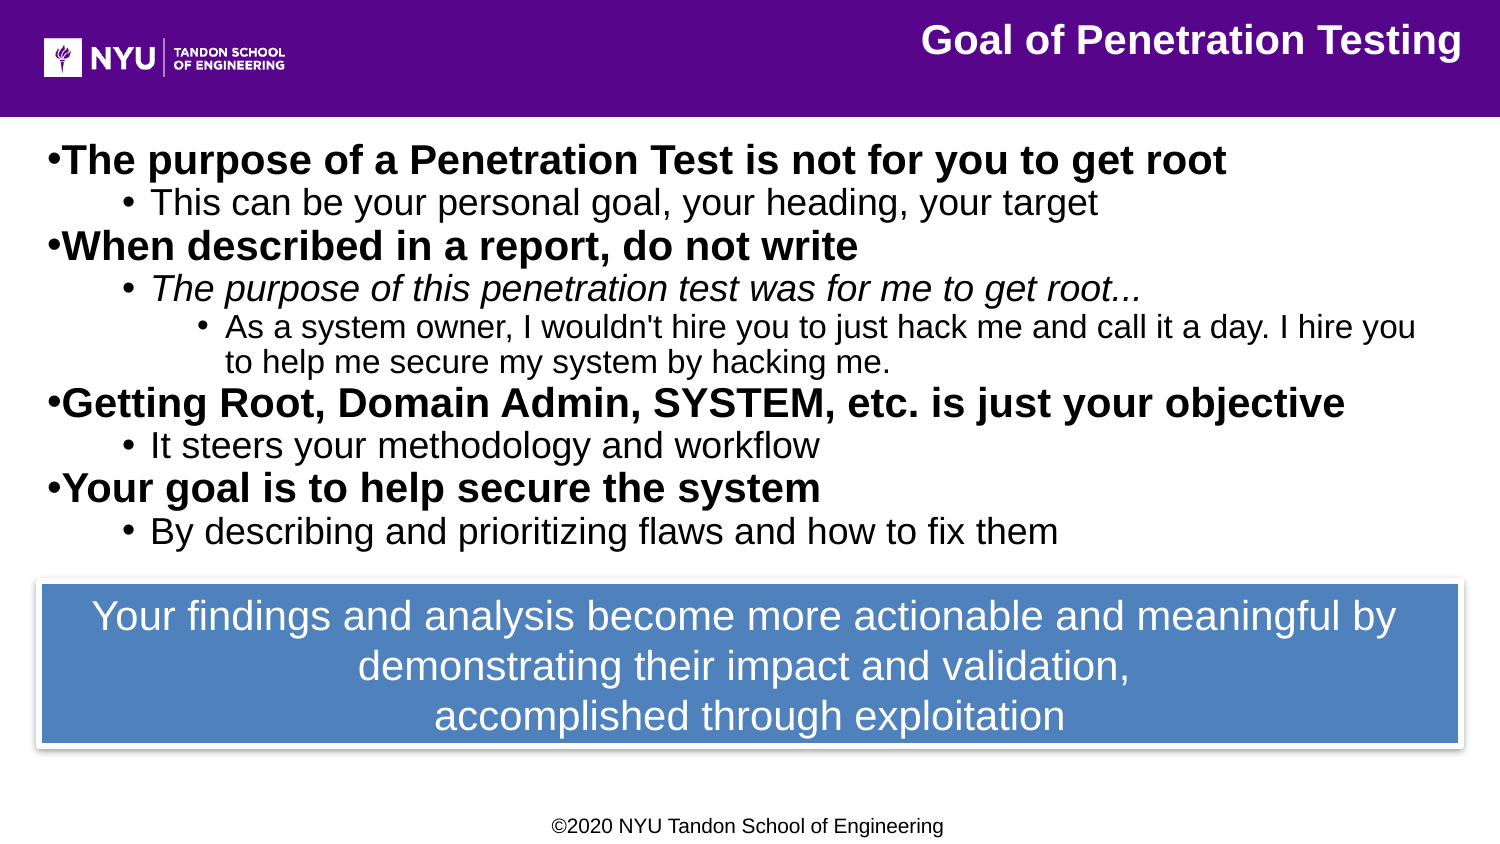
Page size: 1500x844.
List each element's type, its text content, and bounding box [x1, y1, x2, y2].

text_box Your findings and analysis become more actionable and meaningful by demonstrating their impact and validation, accomplished through exploitation [39, 580, 1461, 746]
picture [44, 38, 285, 77]
list The purpose of a Penetration Test is not for you to get root This can be your personal goal, your heading, your target When described in a report, do not write The purpose of this penetration test was for me to get root... As a system owner, I wouldn't hire you to just hack me and call it a day. I hire you to help me secure my system by hacking me. Getting Root, Domain Admin, SYSTEM, etc. is just your objective It steers your methodology and workflow Your goal is to help secure the system By describing and prioritizing flaws and how to fix them [47, 138, 1454, 578]
list Goal of Penetration Testing [392, 12, 1463, 109]
